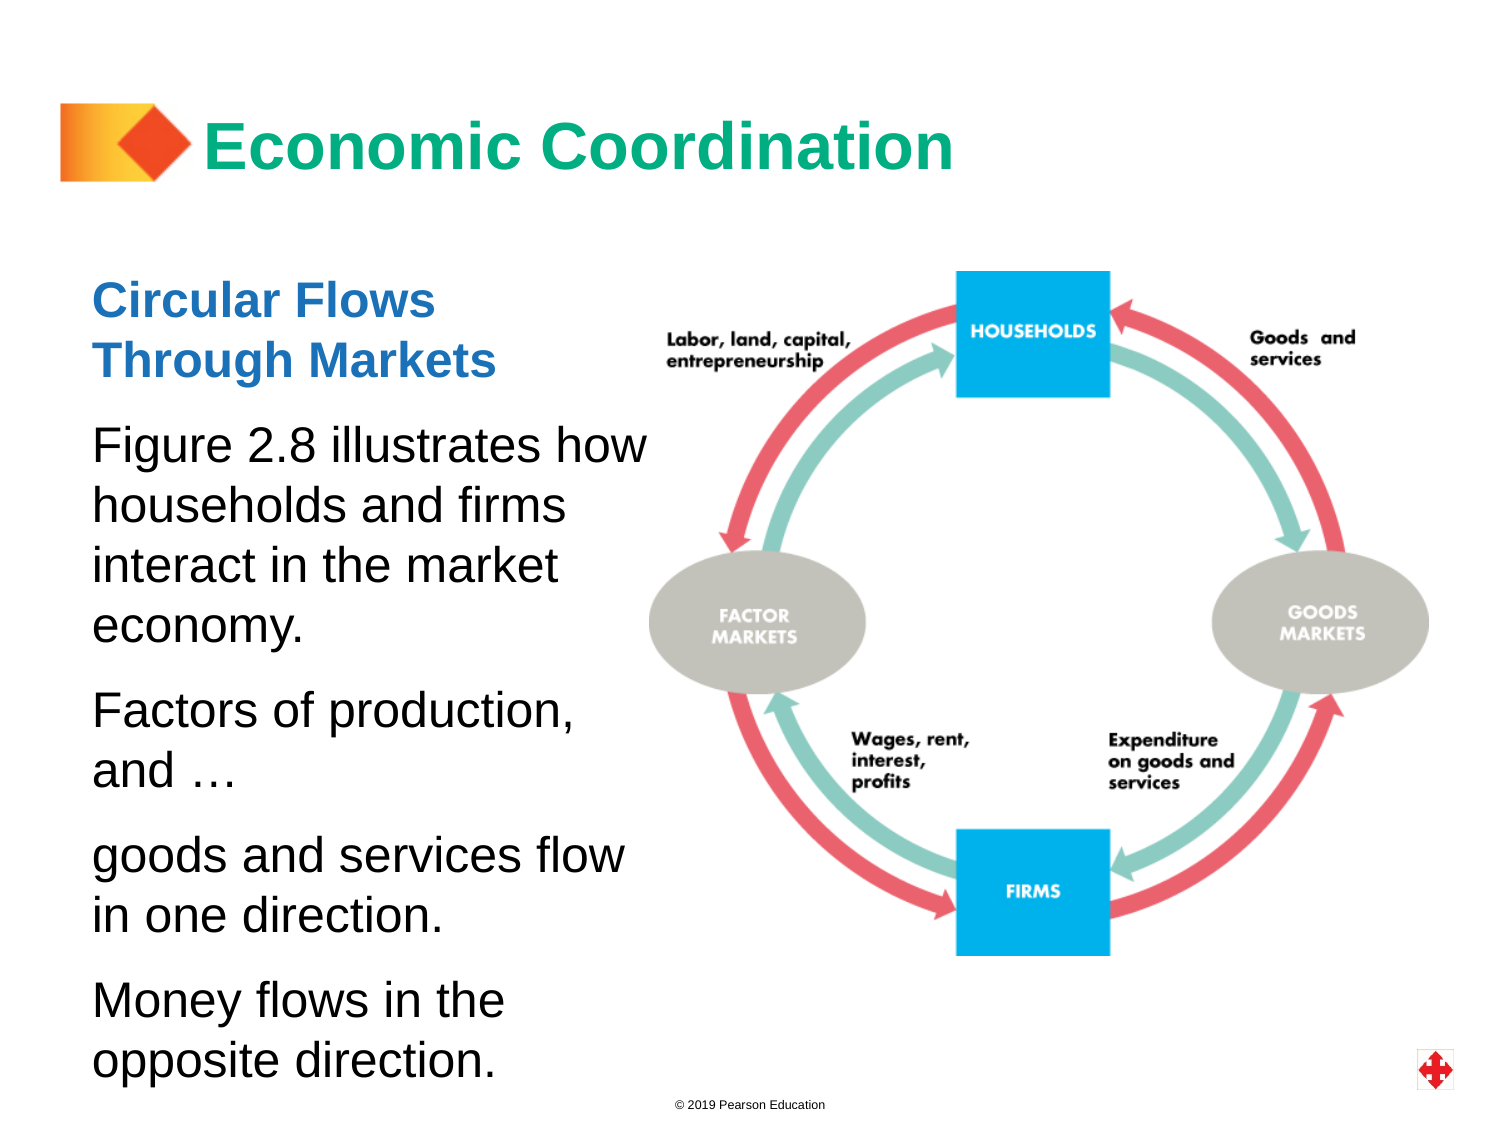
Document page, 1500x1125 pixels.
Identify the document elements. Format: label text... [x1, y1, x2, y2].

picture [1015, 324, 1084, 338]
picture [971, 324, 1012, 338]
list Circular Flows Through Markets Figure 2.8 illustrates how households and firms interact in the market economy. Factors of production, and … goods and services flow in one direction. Money flows in the opposite direction. [59, 259, 675, 1110]
picture [1087, 324, 1095, 338]
picture [1007, 884, 1060, 898]
picture [59, 102, 188, 184]
picture [1417, 1049, 1455, 1090]
title Economic Coordination [188, 50, 1364, 236]
picture [649, 271, 1429, 956]
